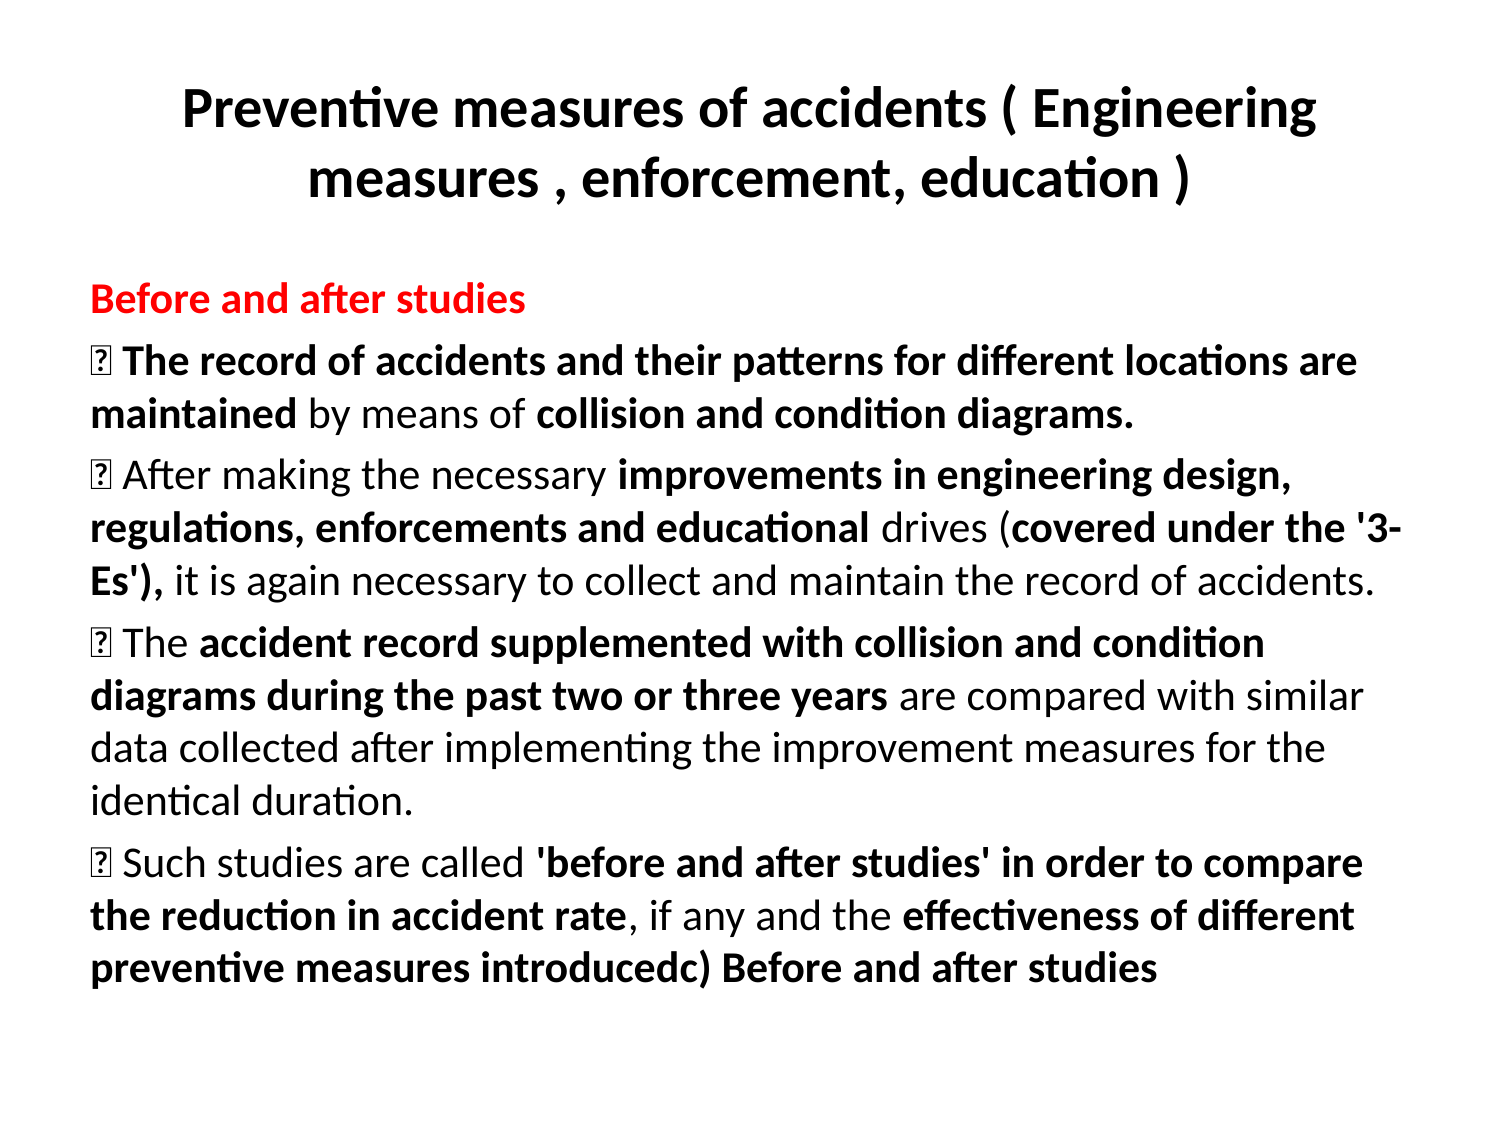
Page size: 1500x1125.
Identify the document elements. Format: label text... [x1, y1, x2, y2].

title Preventive measures of accidents ( Engineering measures , enforcement, education ) [75, 45, 1425, 233]
list Before and after studies  The record of accidents and their patterns for different locations are maintained by means of collision and condition diagrams.  After making the necessary improvements in engineering design, regulations, enforcements and educational drives (covered under the '3-Es'), it is again necessary to collect and maintain the record of accidents.  The accident record supplemented with collision and condition diagrams during the past two or three years are compared with similar data collected after implementing the improvement measures for the identical duration.  Such studies are called 'before and after studies' in order to compare the reduction in accident rate, if any and the effectiveness of different preventive measures introducedc) Before and after studies [75, 262, 1425, 1005]
